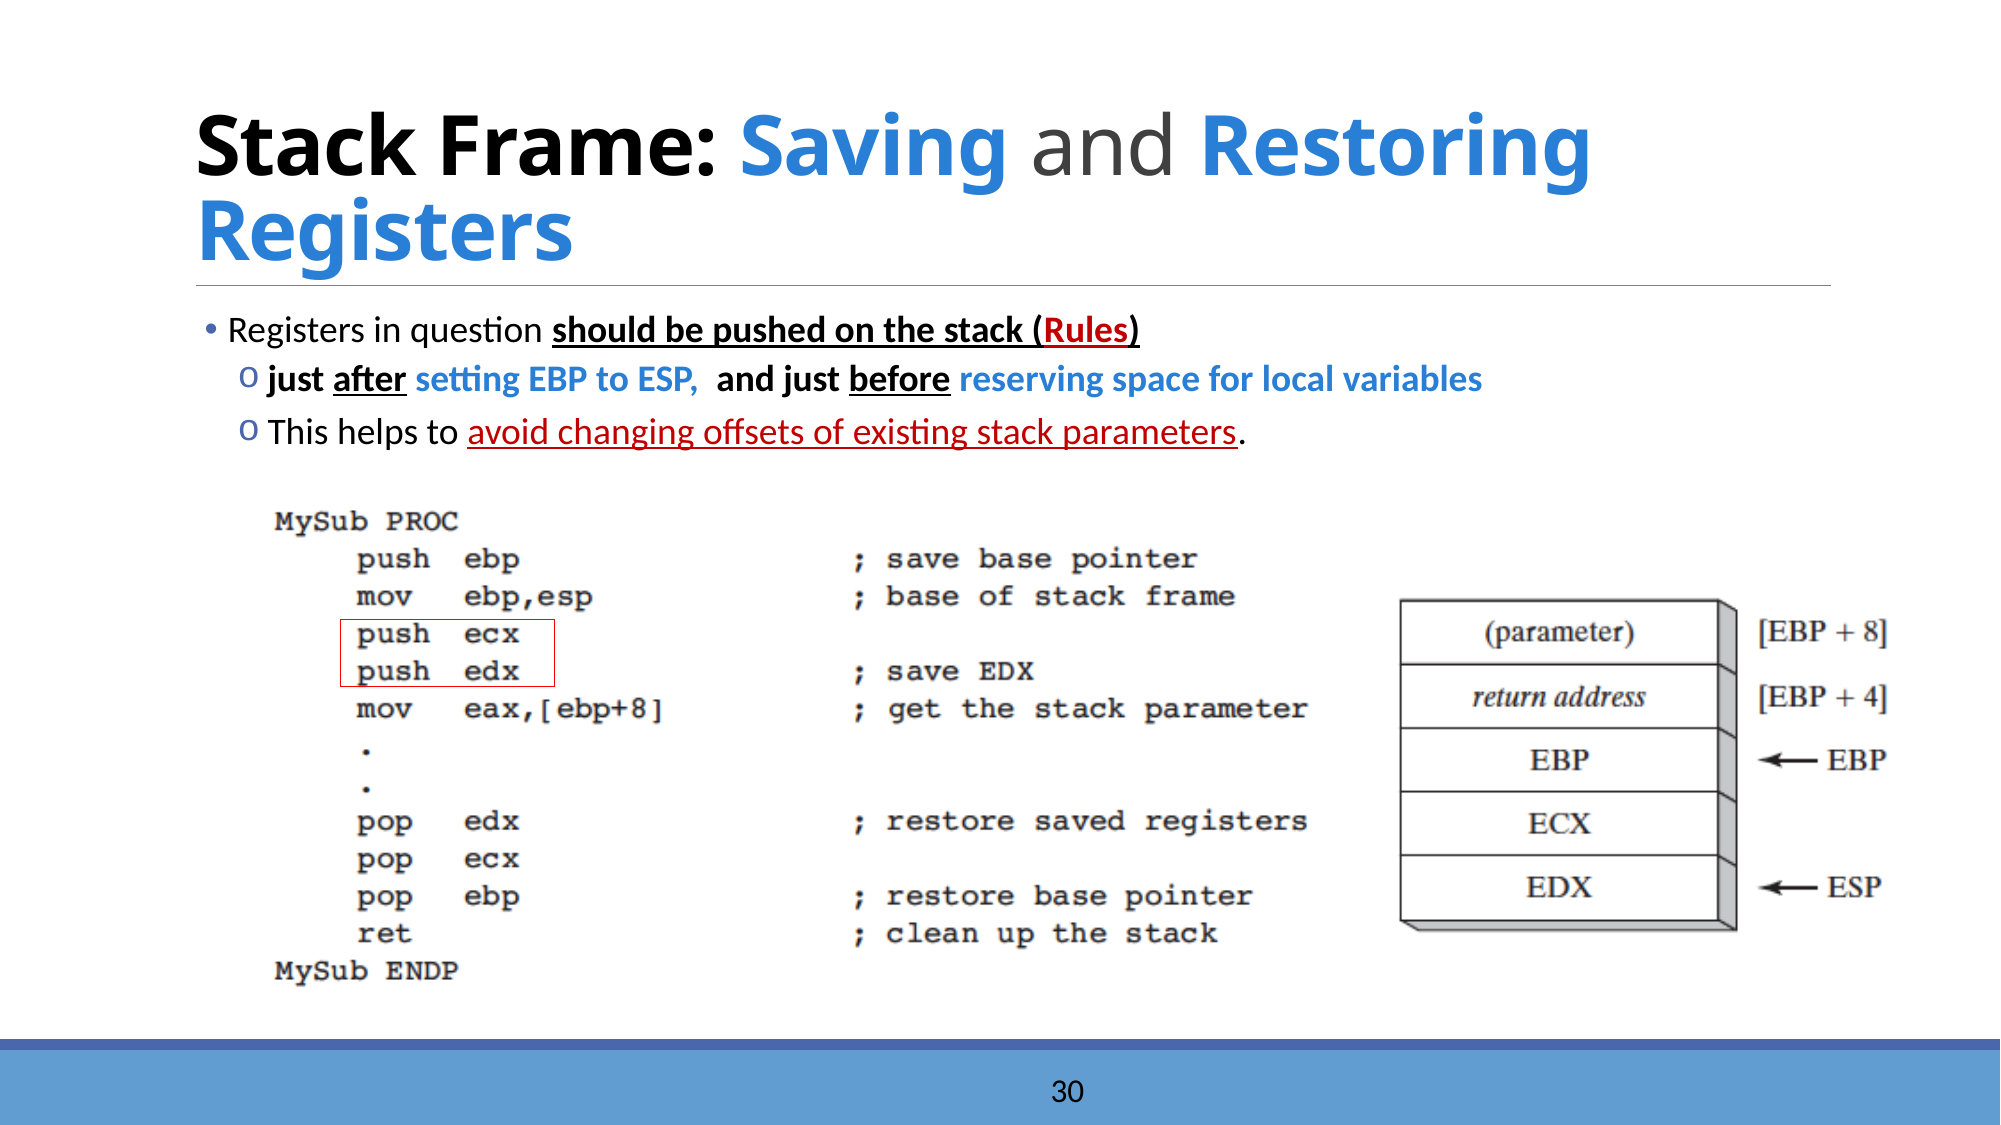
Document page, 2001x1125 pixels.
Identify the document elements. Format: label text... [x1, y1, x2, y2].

picture [1388, 579, 1933, 964]
title Stack Frame: Saving and Restoring Registers [180, 47, 1830, 285]
list Registers in question should be pushed on the stack (Rules) just after setting EBP to ESP, and just before reserving space for local variables This helps to avoid changing offsets of existing stack parameters. [204, 302, 1855, 963]
slide_number 31 [959, 1058, 1176, 1119]
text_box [238, 493, 1356, 997]
